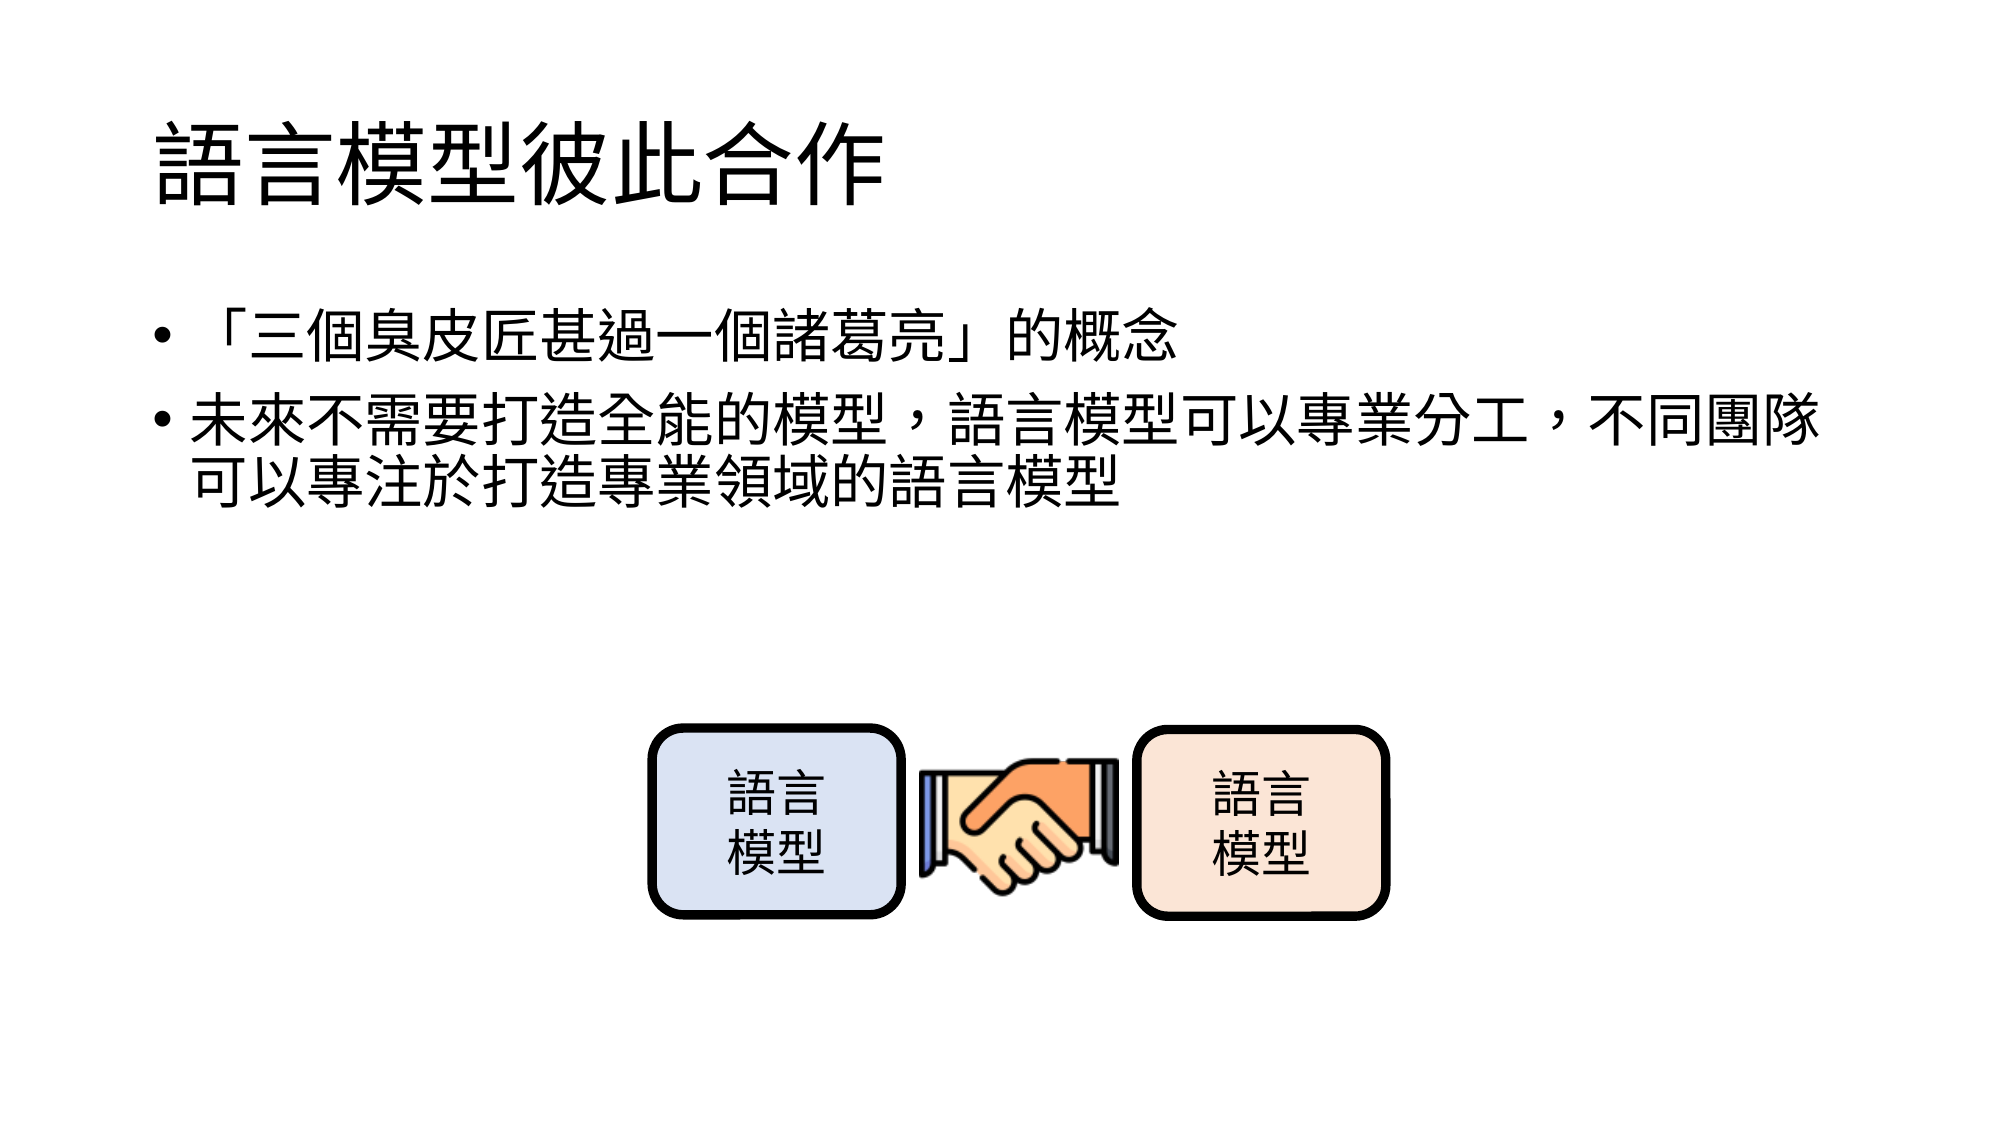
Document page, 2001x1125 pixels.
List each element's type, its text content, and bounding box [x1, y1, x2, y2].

title 語言模型彼此合作 [137, 59, 1863, 278]
text_box 語言 模型 [651, 726, 903, 916]
picture [918, 727, 1120, 929]
list 「三個臭皮匠甚過一個諸葛亮」的概念 未來不需要打造全能的模型，語言模型可以專業分工，不同團隊可以專注於打造專業領域的語言模型 [137, 299, 1863, 1014]
text_box 語言 模型 [1135, 728, 1387, 918]
